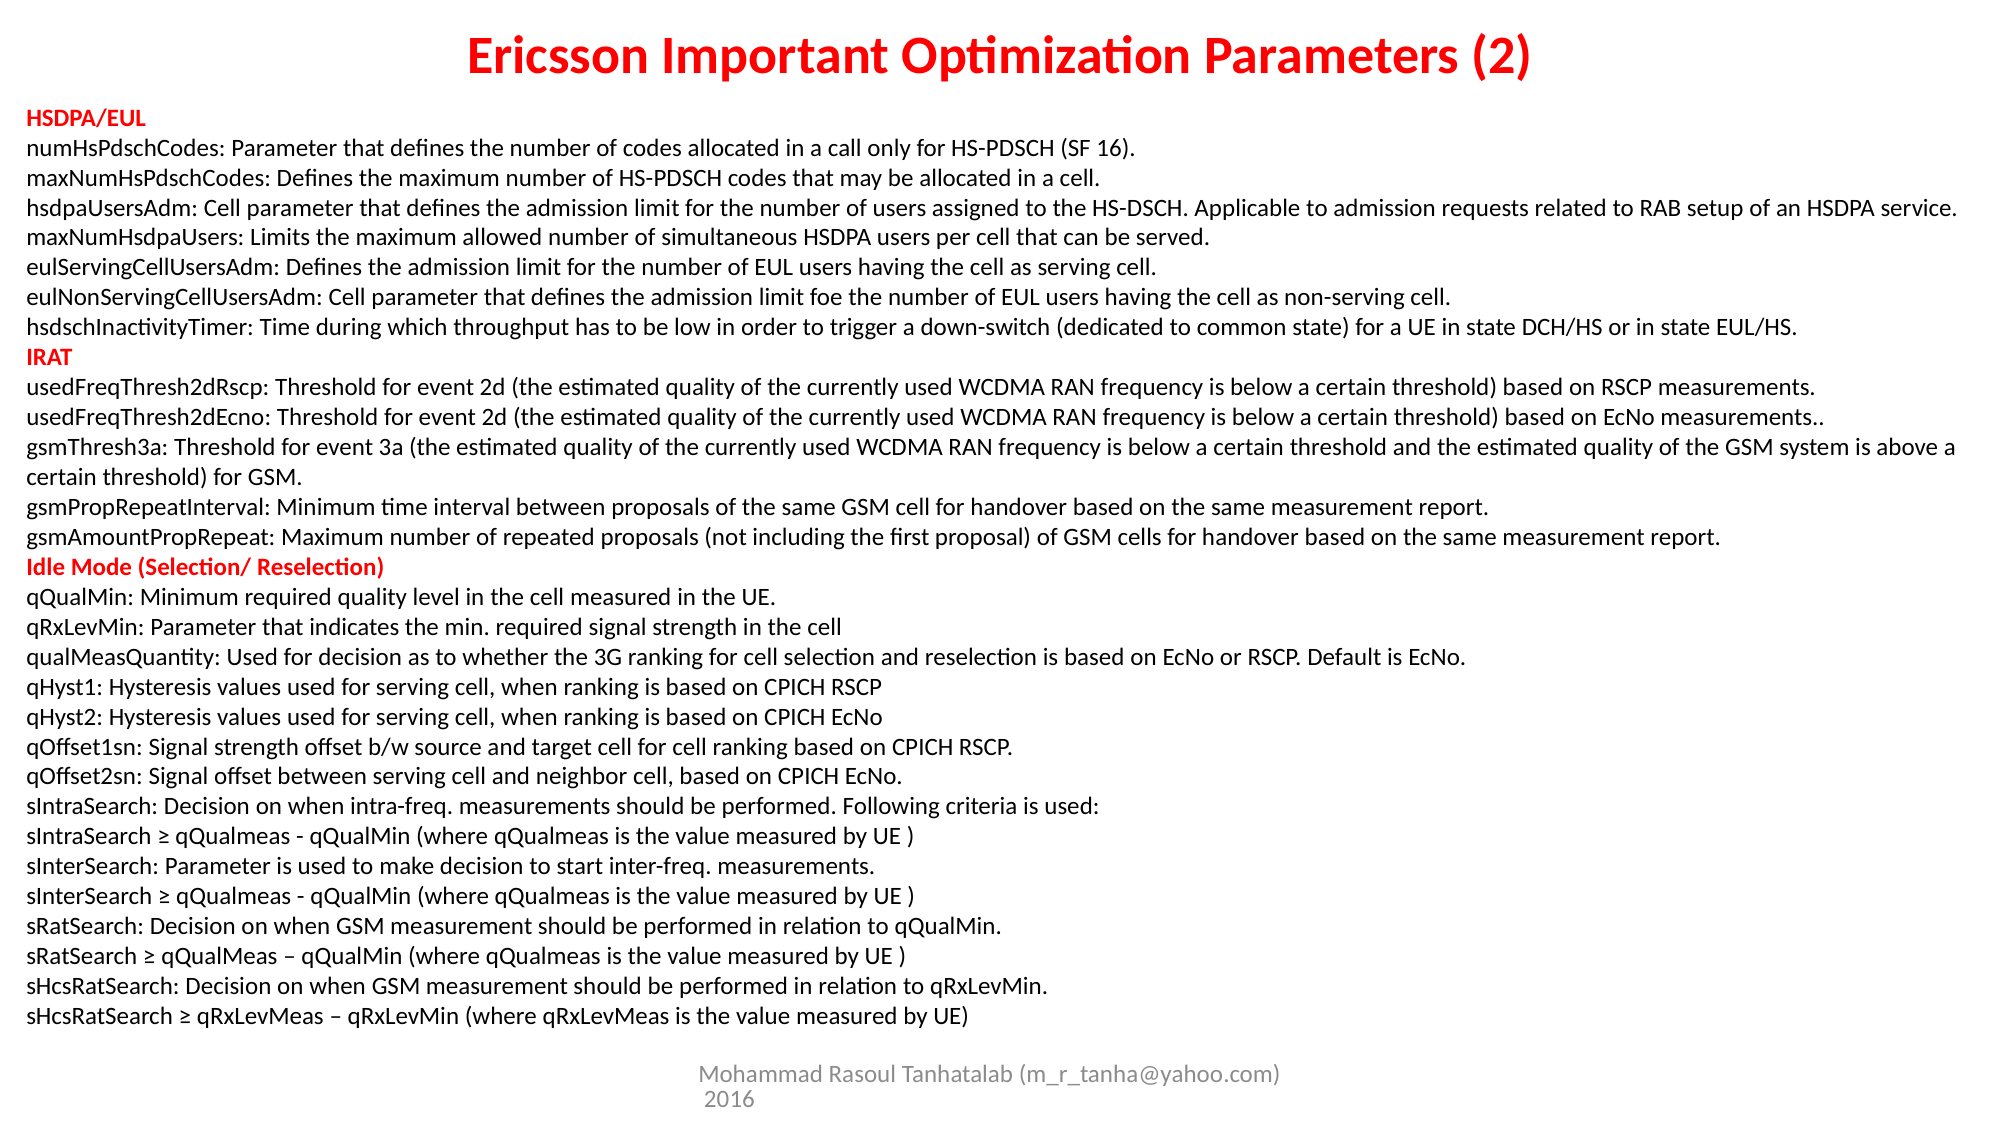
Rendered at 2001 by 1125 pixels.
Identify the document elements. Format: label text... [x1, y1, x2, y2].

footer Mohammad Rasoul Tanhatalab (m_r_tanha@yahoo.com) 2016 [683, 1042, 1317, 1103]
title Ericsson Important Optimization Parameters (2) [93, 11, 1907, 93]
list HSDPA/EUL numHsPdschCodes: Parameter that defines the number of codes allocated in a call only for HS-PDSCH (SF 16). maxNumHsPdschCodes: Defines the maximum number of HS-PDSCH codes that may be allocated in a cell. hsdpaUsersAdm: Cell parameter that defines the admission limit for the number of users assigned to the HS-DSCH. Applicable to admission requests related to RAB setup of an HSDPA service. maxNumHsdpaUsers: Limits the maximum allowed number of simultaneous HSDPA users per cell that can be served. eulServingCellUsersAdm: Defines the admission limit for the number of EUL users having the cell as serving cell. eulNonServingCellUsersAdm: Cell parameter that defines the admission limit foe the number of EUL users having the cell as non-serving cell. hsdschInactivityTimer: Time during which throughput has to be low in order to trigger a down-switch (dedicated to common state) for a UE in state DCH/HS or in state EUL/HS. IRAT usedFreqThresh2dRscp: Threshold for event 2d (the estimated quality of the currently used WCDMA RAN frequency is below a certain threshold) based on RSCP measurements. usedFreqThresh2dEcno: Threshold for event 2d (the estimated quality of the currently used WCDMA RAN frequency is below a certain threshold) based on EcNo measurements.. gsmThresh3a: Threshold for event 3a (the estimated quality of the currently used WCDMA RAN frequency is below a certain threshold and the estimated quality of the GSM system is above a certain threshold) for GSM. gsmPropRepeatInterval: Minimum time interval between proposals of the same GSM cell for handover based on the same measurement report. gsmAmountPropRepeat: Maximum number of repeated proposals (not including the first proposal) of GSM cells for handover based on the same measurement report. Idle Mode (Selection/ Reselection) qQualMin: Minimum required quality level in the cell measured in the UE. qRxLevMin: Parameter that indicates the min. required signal strength in the cell qualMeasQuantity: Used for decision as to whether the 3G ranking for cell selection and reselection is based on EcNo or RSCP. Default is EcNo. qHyst1: Hysteresis values used for serving cell, when ranking is based on CPICH RSCP qHyst2: Hysteresis values used for serving cell, when ranking is based on CPICH EcNo qOffset1sn: Signal strength offset b/w source and target cell for cell ranking based on CPICH RSCP. qOffset2sn: Signal offset between serving cell and neighbor cell, based on CPICH EcNo. sIntraSearch: Decision on when intra-freq. measurements should be performed. Following criteria is used: sIntraSearch ≥ qQualmeas - qQualMin (where qQualmeas is the value measured by UE ) sInterSearch: Parameter is used to make decision to start inter-freq. measurements. sInterSearch ≥ qQualmeas - qQualMin (where qQualmeas is the value measured by UE ) sRatSearch: Decision on when GSM measurement should be performed in relation to qQualMin. sRatSearch ≥ qQualMeas – qQualMin (where qQualmeas is the value measured by UE ) sHcsRatSearch: Decision on when GSM measurement should be performed in relation to qRxLevMin. sHcsRatSearch ≥ qRxLevMeas – qRxLevMin (where qRxLevMeas is the value measured by UE) [11, 93, 2000, 964]
